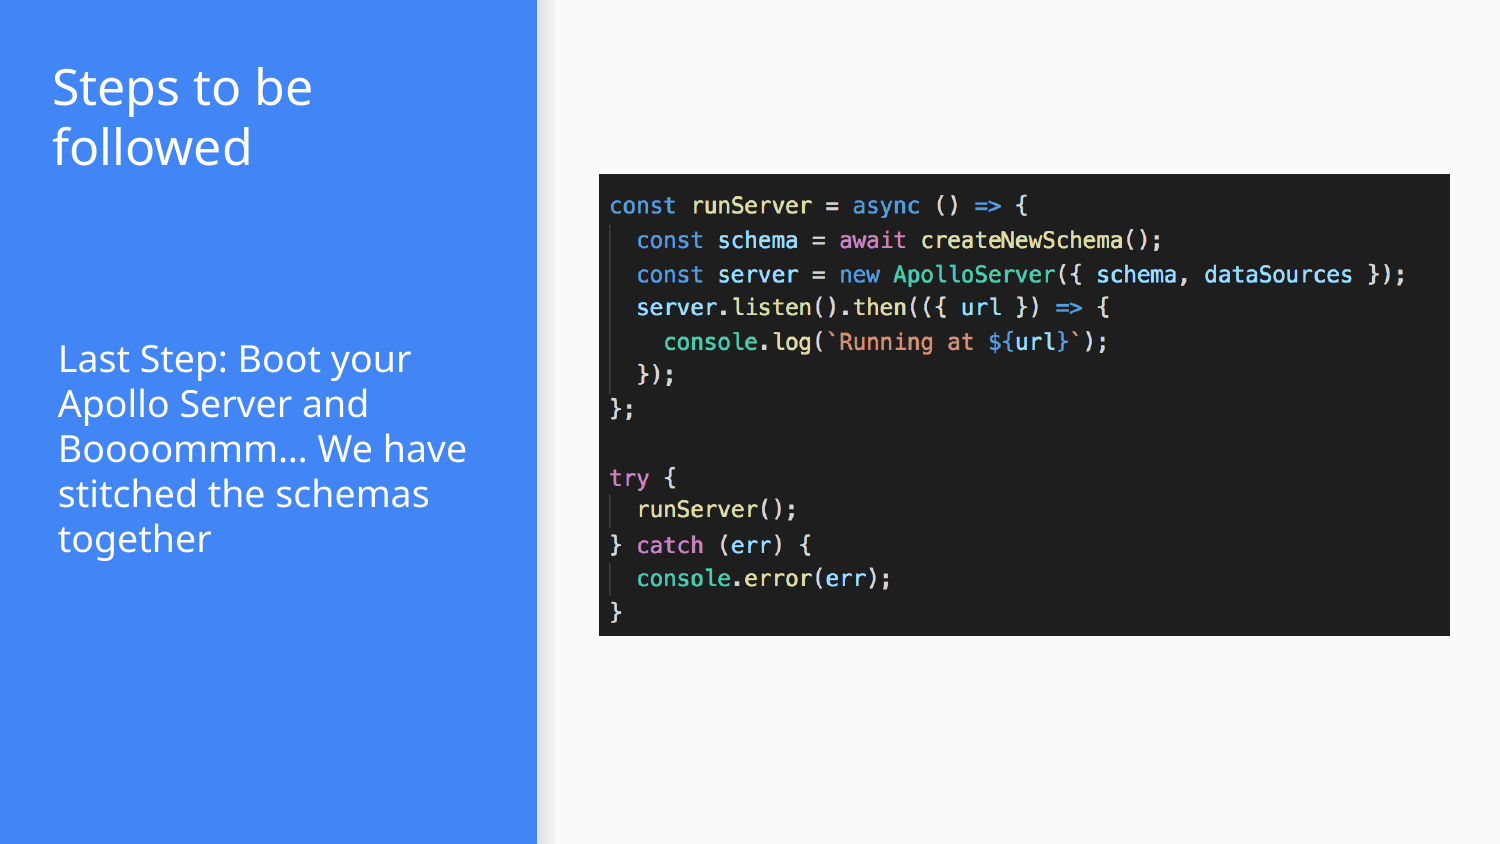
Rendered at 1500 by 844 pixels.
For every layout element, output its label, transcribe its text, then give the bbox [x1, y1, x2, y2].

title Last Step: Boot your Apollo Server and Boooommm… We have stitched the schemas together [42, 88, 504, 621]
title Steps to be followed [37, 33, 498, 191]
picture [599, 174, 1451, 636]
